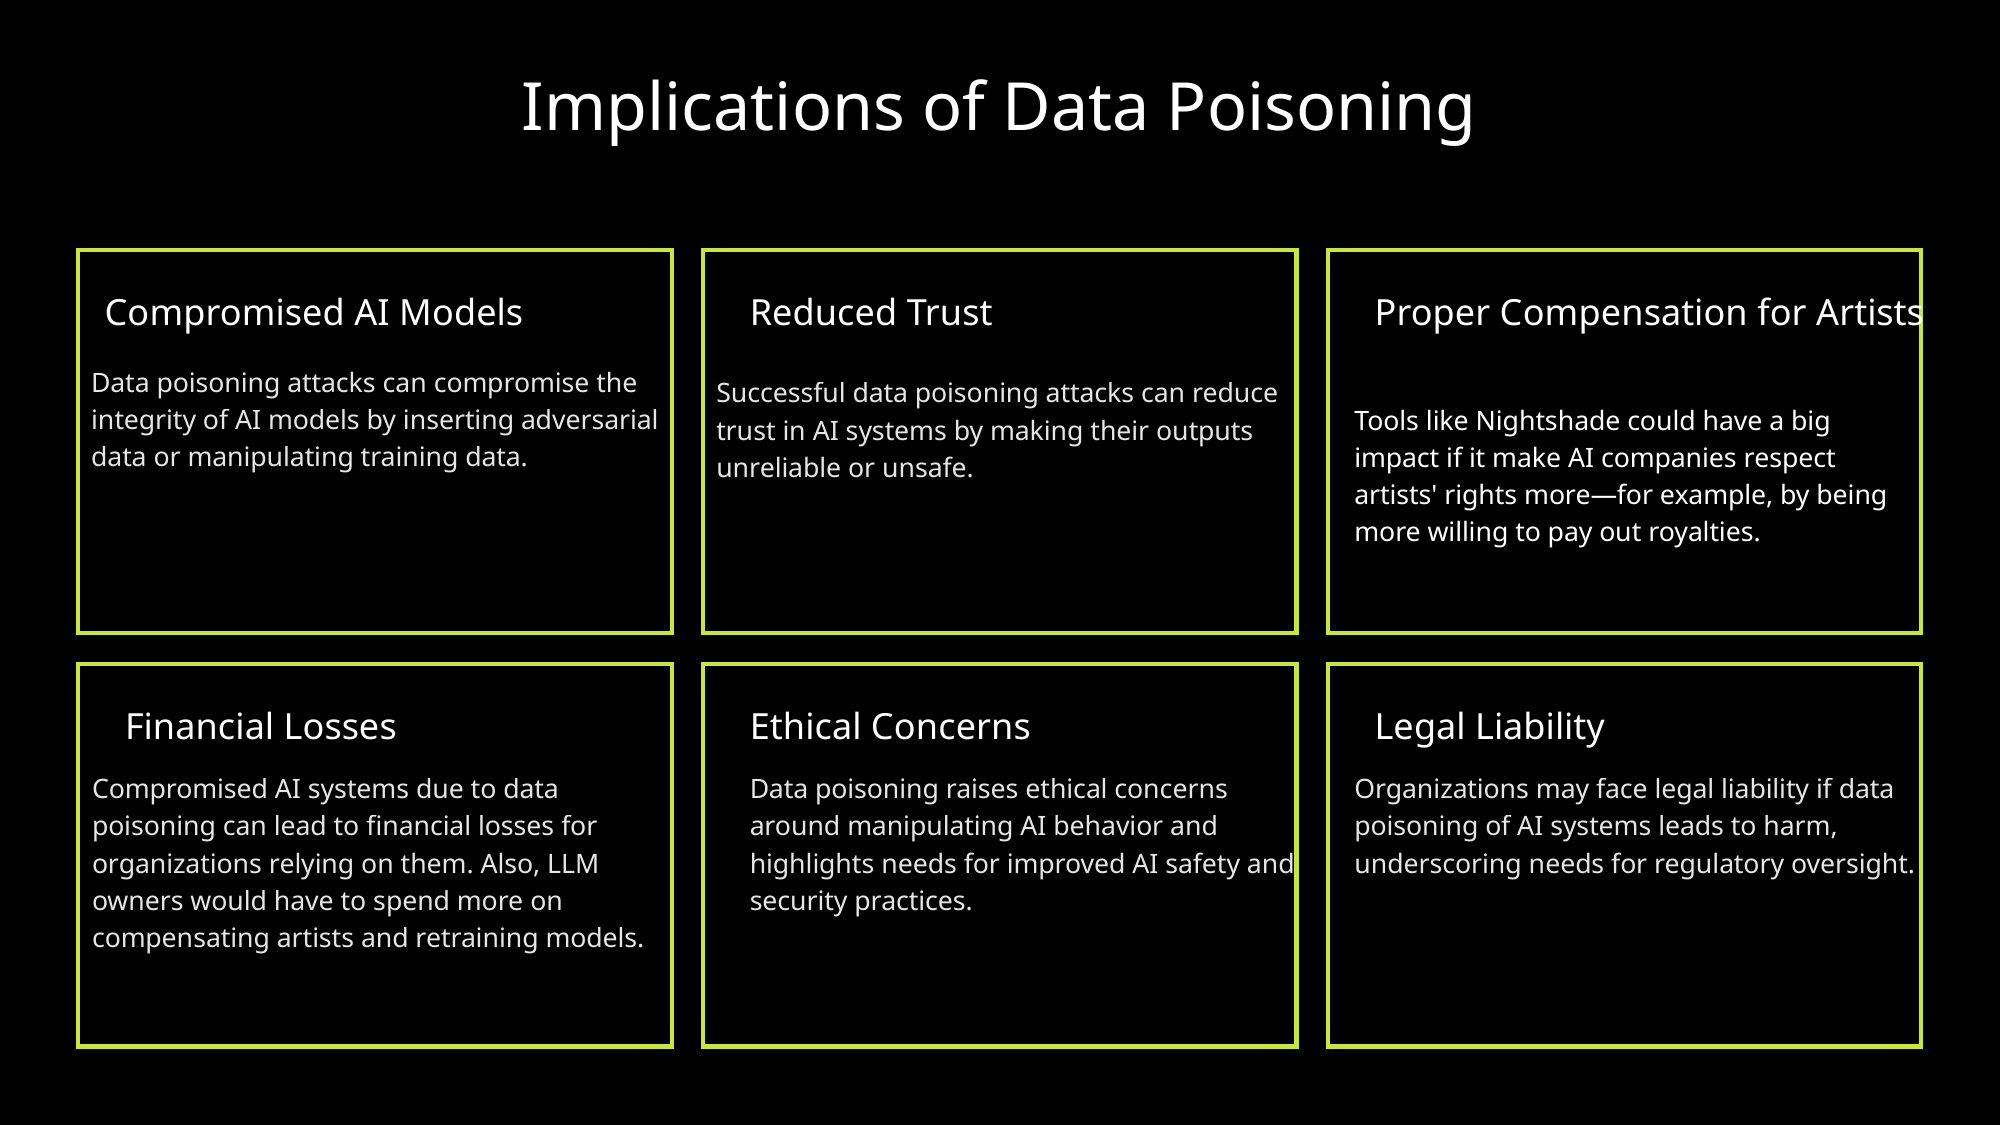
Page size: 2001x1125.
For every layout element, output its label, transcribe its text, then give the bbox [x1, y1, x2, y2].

text_box [78, 249, 672, 633]
text_box Successful data poisoning attacks can reduce trust in AI systems by making their outputs unreliable or unsafe. [716, 371, 1284, 483]
text_box [702, 249, 1297, 633]
text_box [78, 663, 672, 1047]
text_box Proper Compensation for Artists [1374, 287, 1942, 379]
text_box Ethical Concerns [749, 700, 1317, 747]
text_box Compromised AI Models [104, 287, 672, 333]
text_box Data poisoning raises ethical concerns around manipulating AI behavior and highlights needs for improved AI safety and security practices. [749, 766, 1317, 916]
text_box [1327, 249, 1922, 633]
text_box Organizations may face legal liability if data poisoning of AI systems leads to harm, underscoring needs for regulatory oversight. [1354, 766, 1922, 916]
text_box Financial Losses [124, 700, 692, 747]
text_box Reduced Trust [749, 287, 1317, 333]
text_box Legal Liability [1374, 700, 1942, 747]
text_box [1327, 663, 1922, 1047]
text_box Implications of Data Poisoning [0, 60, 2000, 144]
text_box [702, 663, 1297, 1047]
text_box Tools like Nightshade could have a big impact if it make AI companies respect artists' rights more—for example, by being more willing to pay out royalties. [1354, 398, 1893, 585]
text_box Compromised AI systems due to data poisoning can lead to financial losses for organizations relying on them. Also, LLM owners would have to spend more on compensating artists and retraining models. [92, 766, 660, 990]
text_box Data poisoning attacks can compromise the integrity of AI models by inserting adversarial data or manipulating training data. [91, 360, 659, 509]
